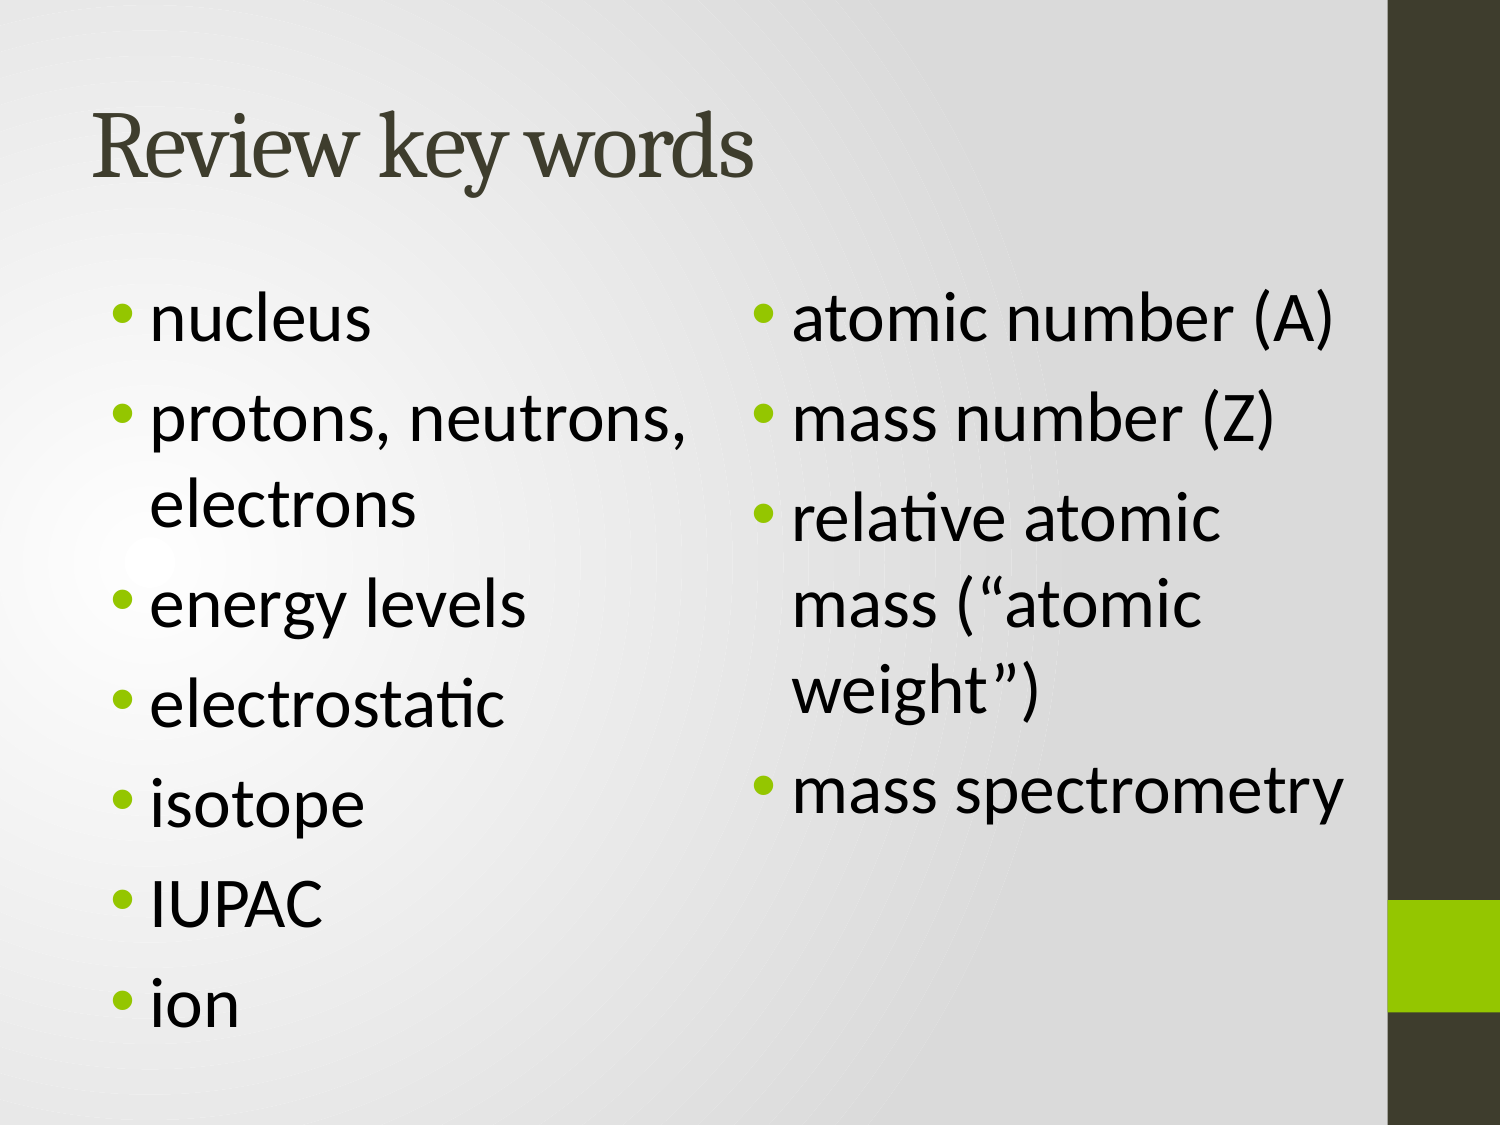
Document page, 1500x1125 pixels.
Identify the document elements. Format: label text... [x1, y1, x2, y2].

list nucleus protons, neutrons, electrons energy levels electrostatic isotope IUPAC ion atomic number (A) mass number (Z) relative atomic mass (“atomic weight”) mass spectrometry [75, 262, 1388, 1050]
title Review key words [75, 45, 1325, 233]
